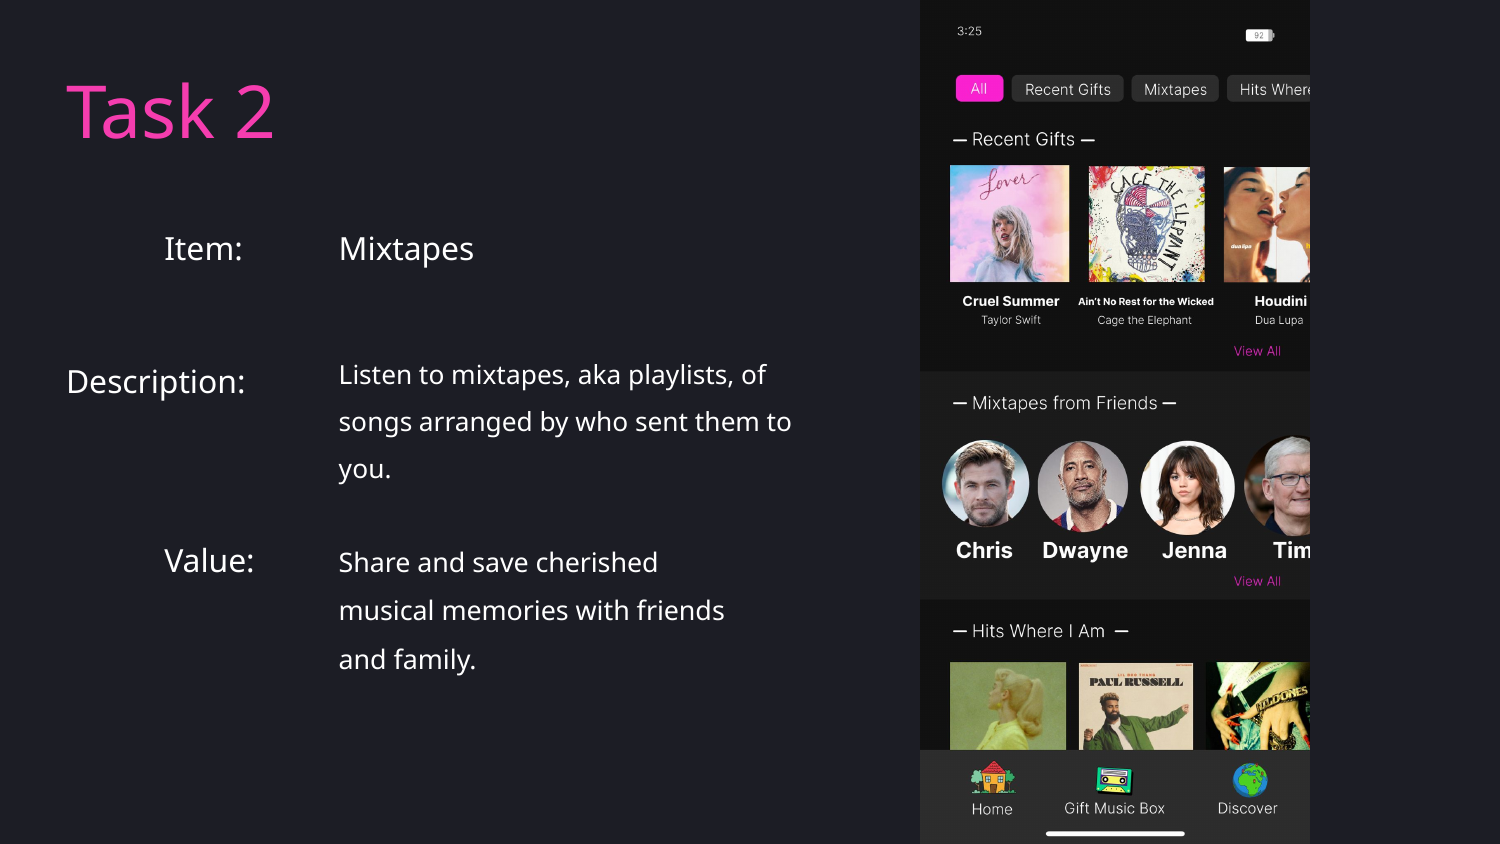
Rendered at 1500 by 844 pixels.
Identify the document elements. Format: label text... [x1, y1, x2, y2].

list Share and save cherished musical memories with friends and family. [323, 514, 754, 693]
list Mixtapes [324, 194, 719, 283]
list Value: [149, 506, 324, 595]
picture [920, 0, 1310, 844]
list Description: [51, 327, 324, 416]
title Task 2 [51, 50, 402, 167]
list Item: [149, 194, 324, 283]
list Listen to mixtapes, aka playlists, of songs arranged by who sent them to you. [323, 327, 814, 486]
